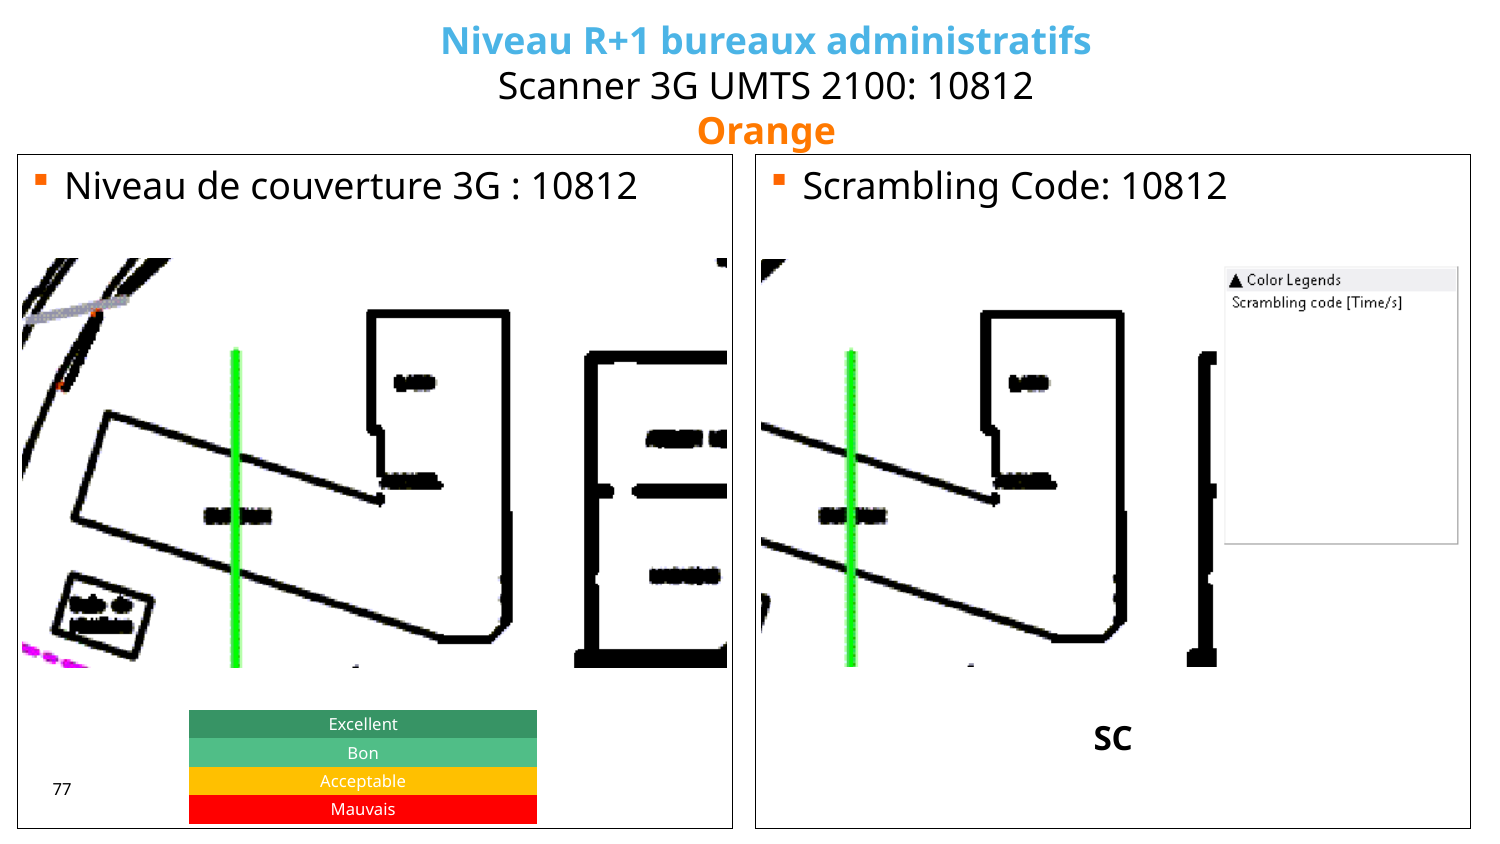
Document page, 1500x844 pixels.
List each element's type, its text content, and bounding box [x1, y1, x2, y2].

text_box [732, 293, 756, 551]
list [761, 259, 1466, 667]
table_header Excellent [189, 710, 537, 738]
text_box Niveau de couverture 3G : 10812 [17, 551, 733, 829]
table_cell Acceptable [189, 767, 537, 795]
text_box Niveau de couverture 3G : 10812 [17, 154, 733, 293]
text_box Niveau R+1 bureaux administratifs Scanner 3G UMTS 2100: 10812 Orange [187, 9, 1346, 125]
text_box Scrambling Code: 10812 SC [755, 154, 1471, 829]
table_cell Mauvais [189, 795, 537, 824]
table_cell Bon [189, 738, 537, 767]
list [22, 258, 727, 668]
